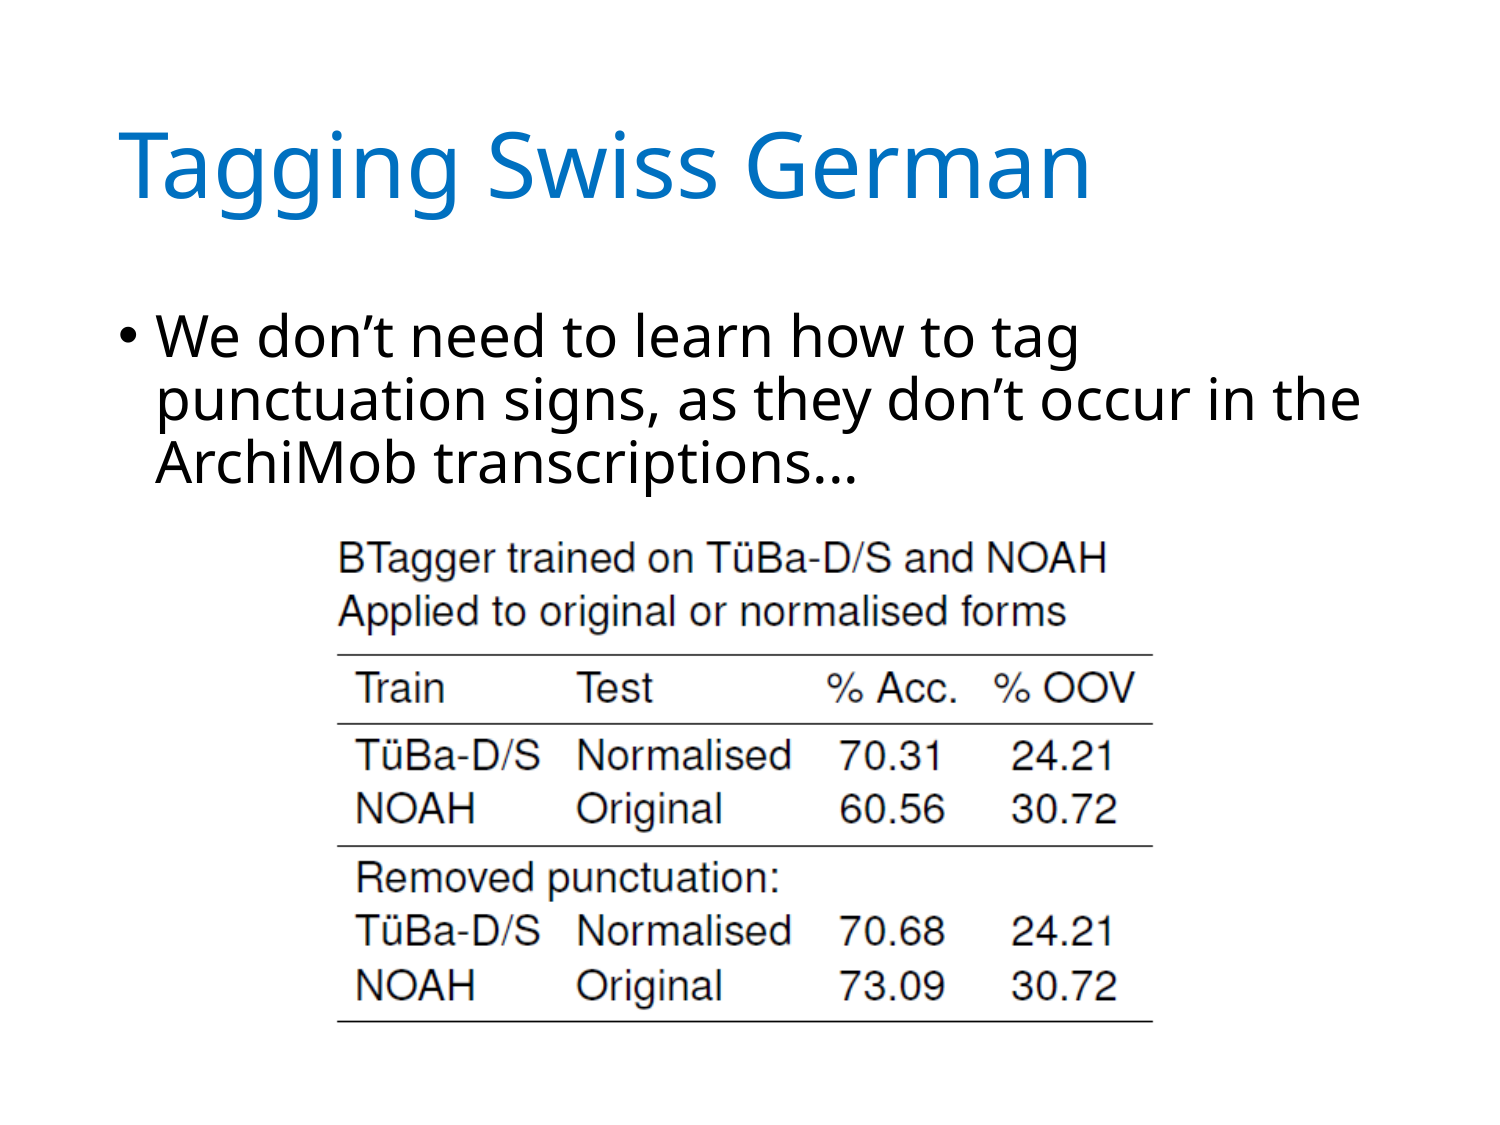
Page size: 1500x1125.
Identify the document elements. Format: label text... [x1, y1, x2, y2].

list We don’t need to learn how to tag punctuation signs, as they don’t occur in the ArchiMob transcriptions... [103, 299, 1397, 1014]
title Tagging Swiss German [103, 59, 1397, 278]
picture [328, 526, 1172, 1032]
